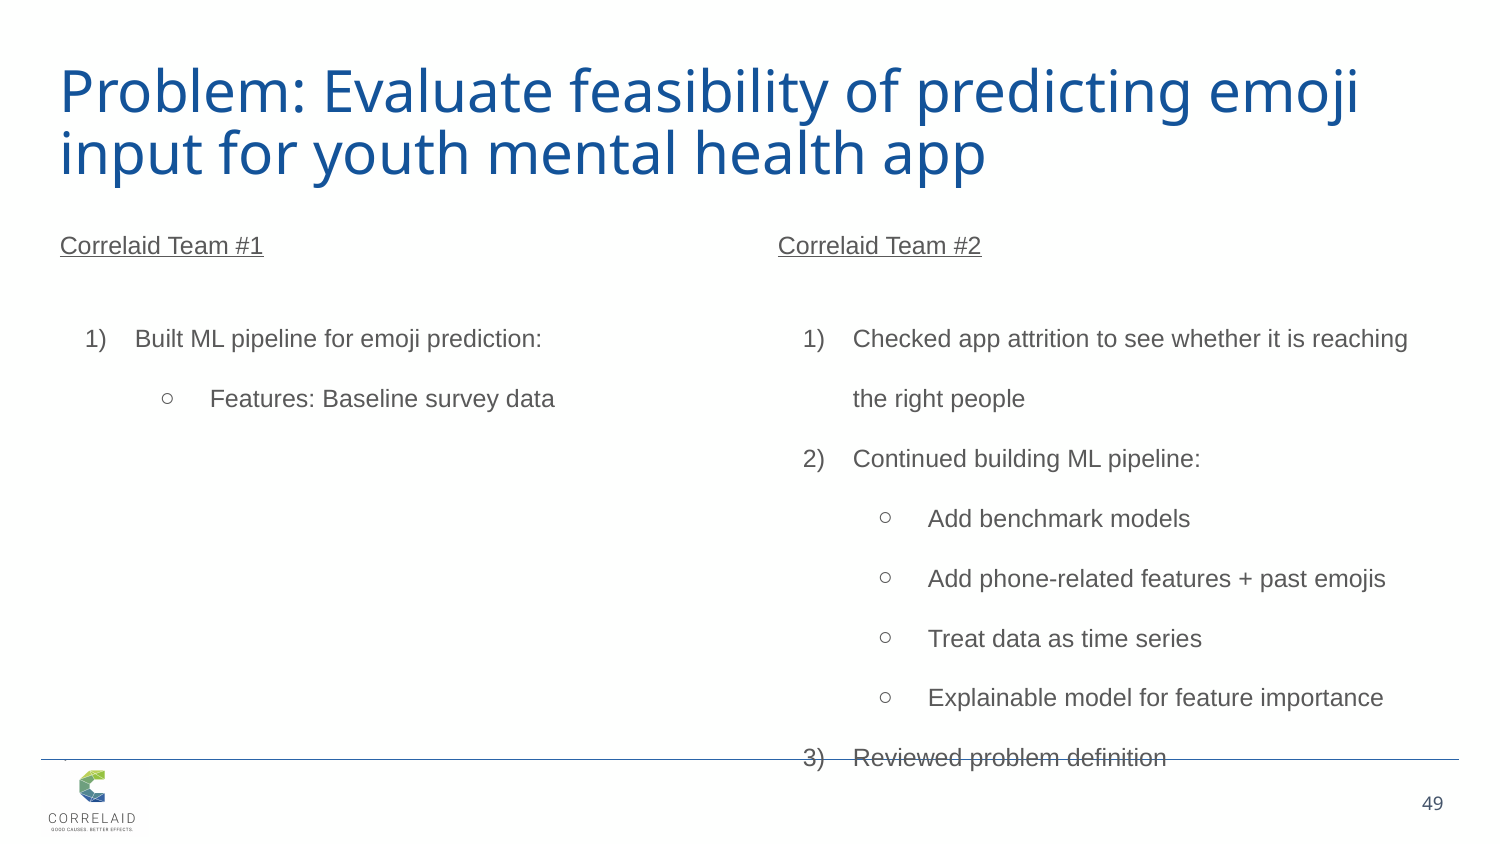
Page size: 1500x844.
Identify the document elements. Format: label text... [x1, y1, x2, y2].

title Problem: Evaluate feasibility of predicting emoji input for youth mental health app [44, 43, 1459, 207]
list Correlaid Team #2 Checked app attrition to see whether it is reaching the right people Continued building ML pipeline: Add benchmark models Add phone-related features + past emojis Treat data as time series Explainable model for feature importance Reviewed problem definition [762, 191, 1459, 712]
picture [41, 760, 149, 837]
list Correlaid Team #1 Built ML pipeline for emoji prediction: Features: Baseline survey data [44, 191, 741, 712]
